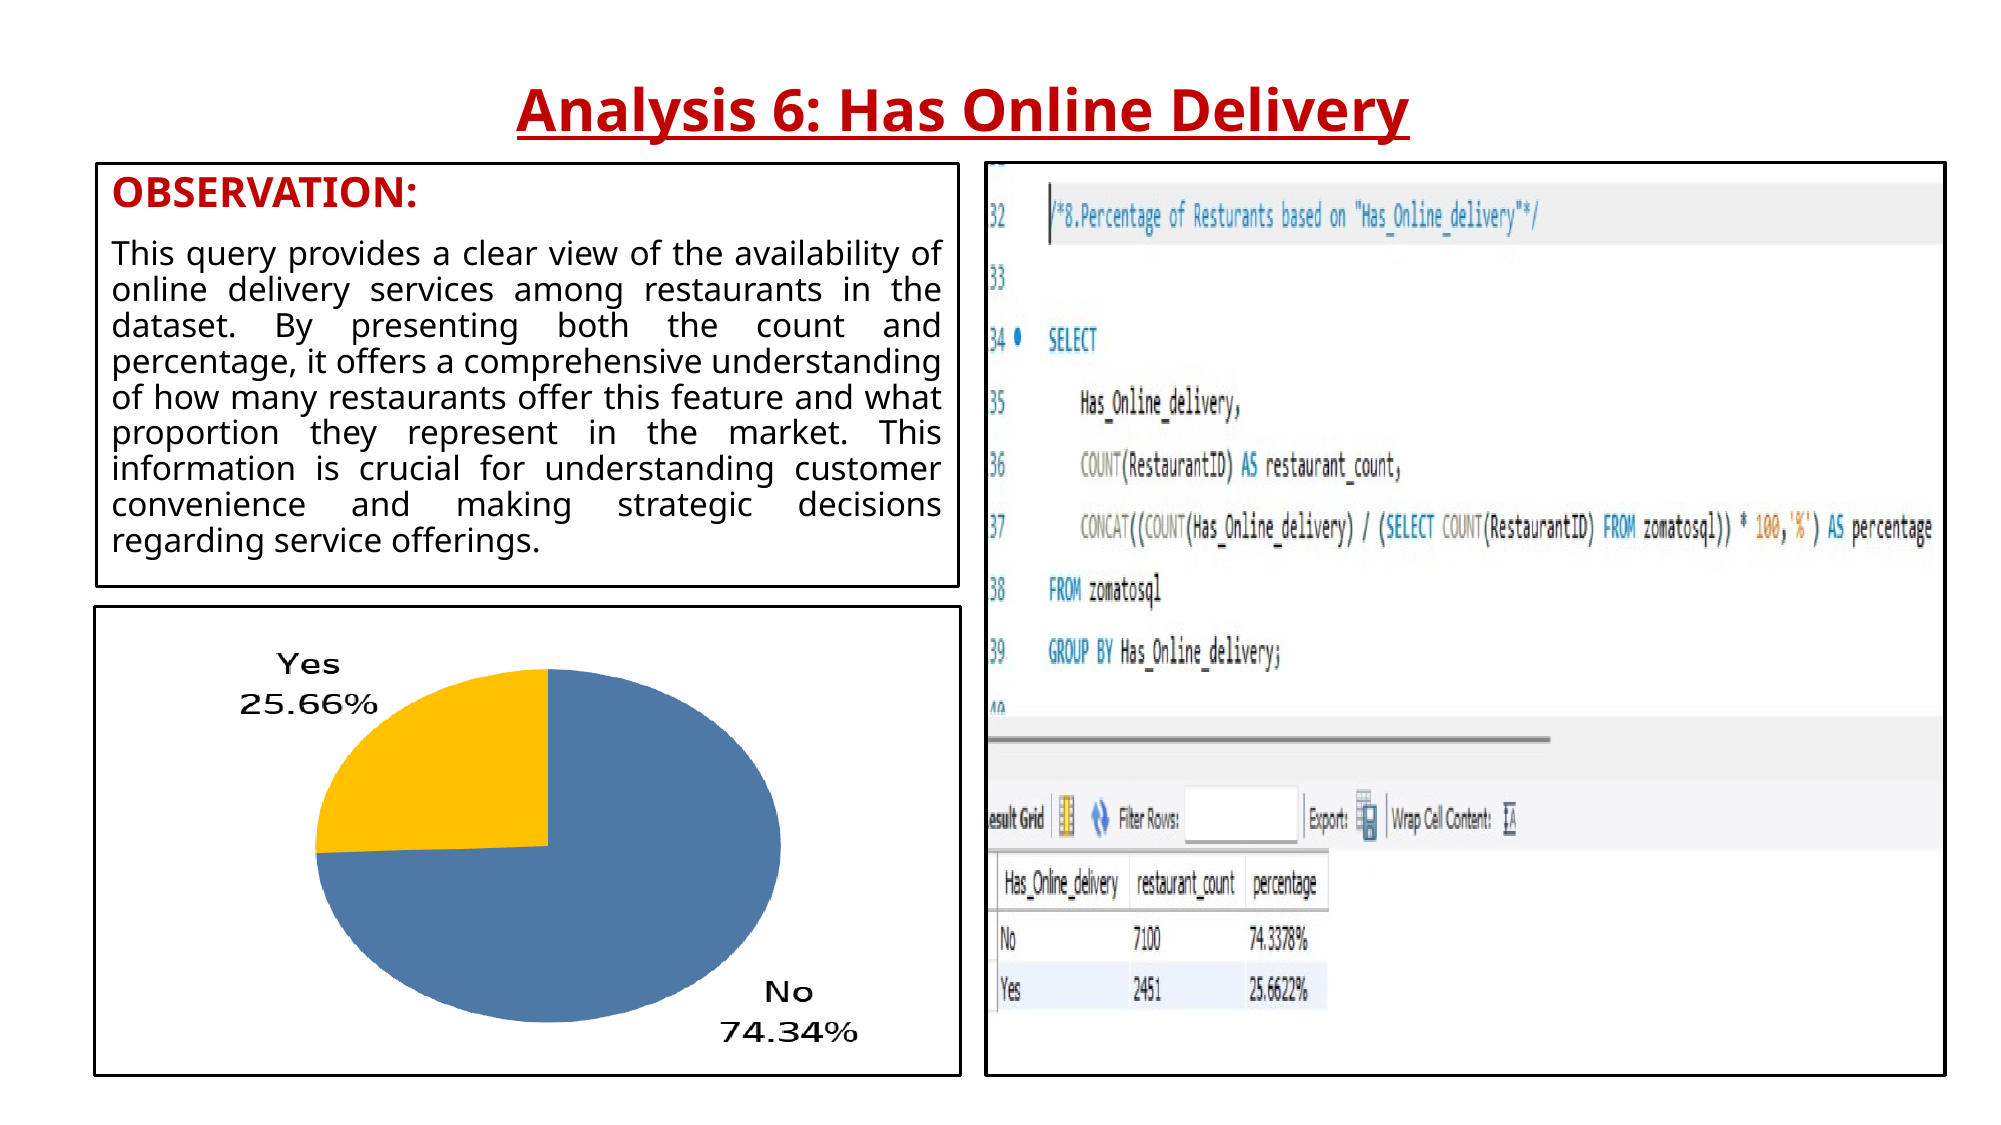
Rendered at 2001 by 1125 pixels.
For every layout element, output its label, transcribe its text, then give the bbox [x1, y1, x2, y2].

title Analysis 6: Has Online Delivery [64, 75, 1863, 152]
picture [95, 607, 960, 1075]
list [986, 163, 1944, 1075]
list OBSERVATION: This query provides a clear view of the availability of online delivery services among restaurants in the dataset. By presenting both the count and percentage, it offers a comprehensive understanding of how many restaurants offer this feature and what proportion they represent in the market. This information is crucial for understanding customer convenience and making strategic decisions regarding service offerings. [96, 163, 959, 587]
